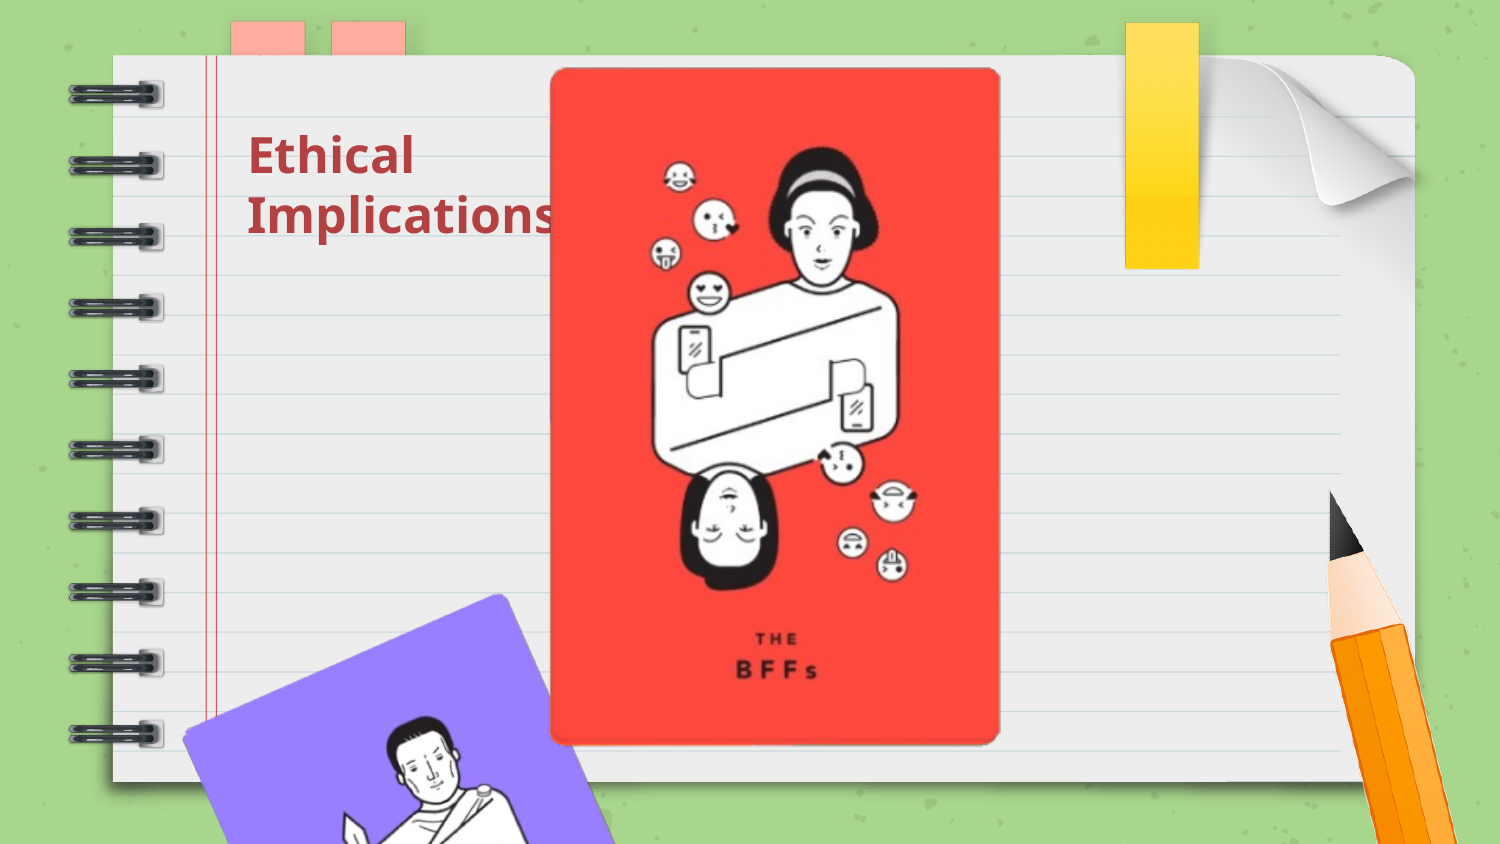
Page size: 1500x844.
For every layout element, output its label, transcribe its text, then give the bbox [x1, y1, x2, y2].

picture [63, 0, 1500, 844]
subtitle Ethical Implications [232, 108, 525, 202]
